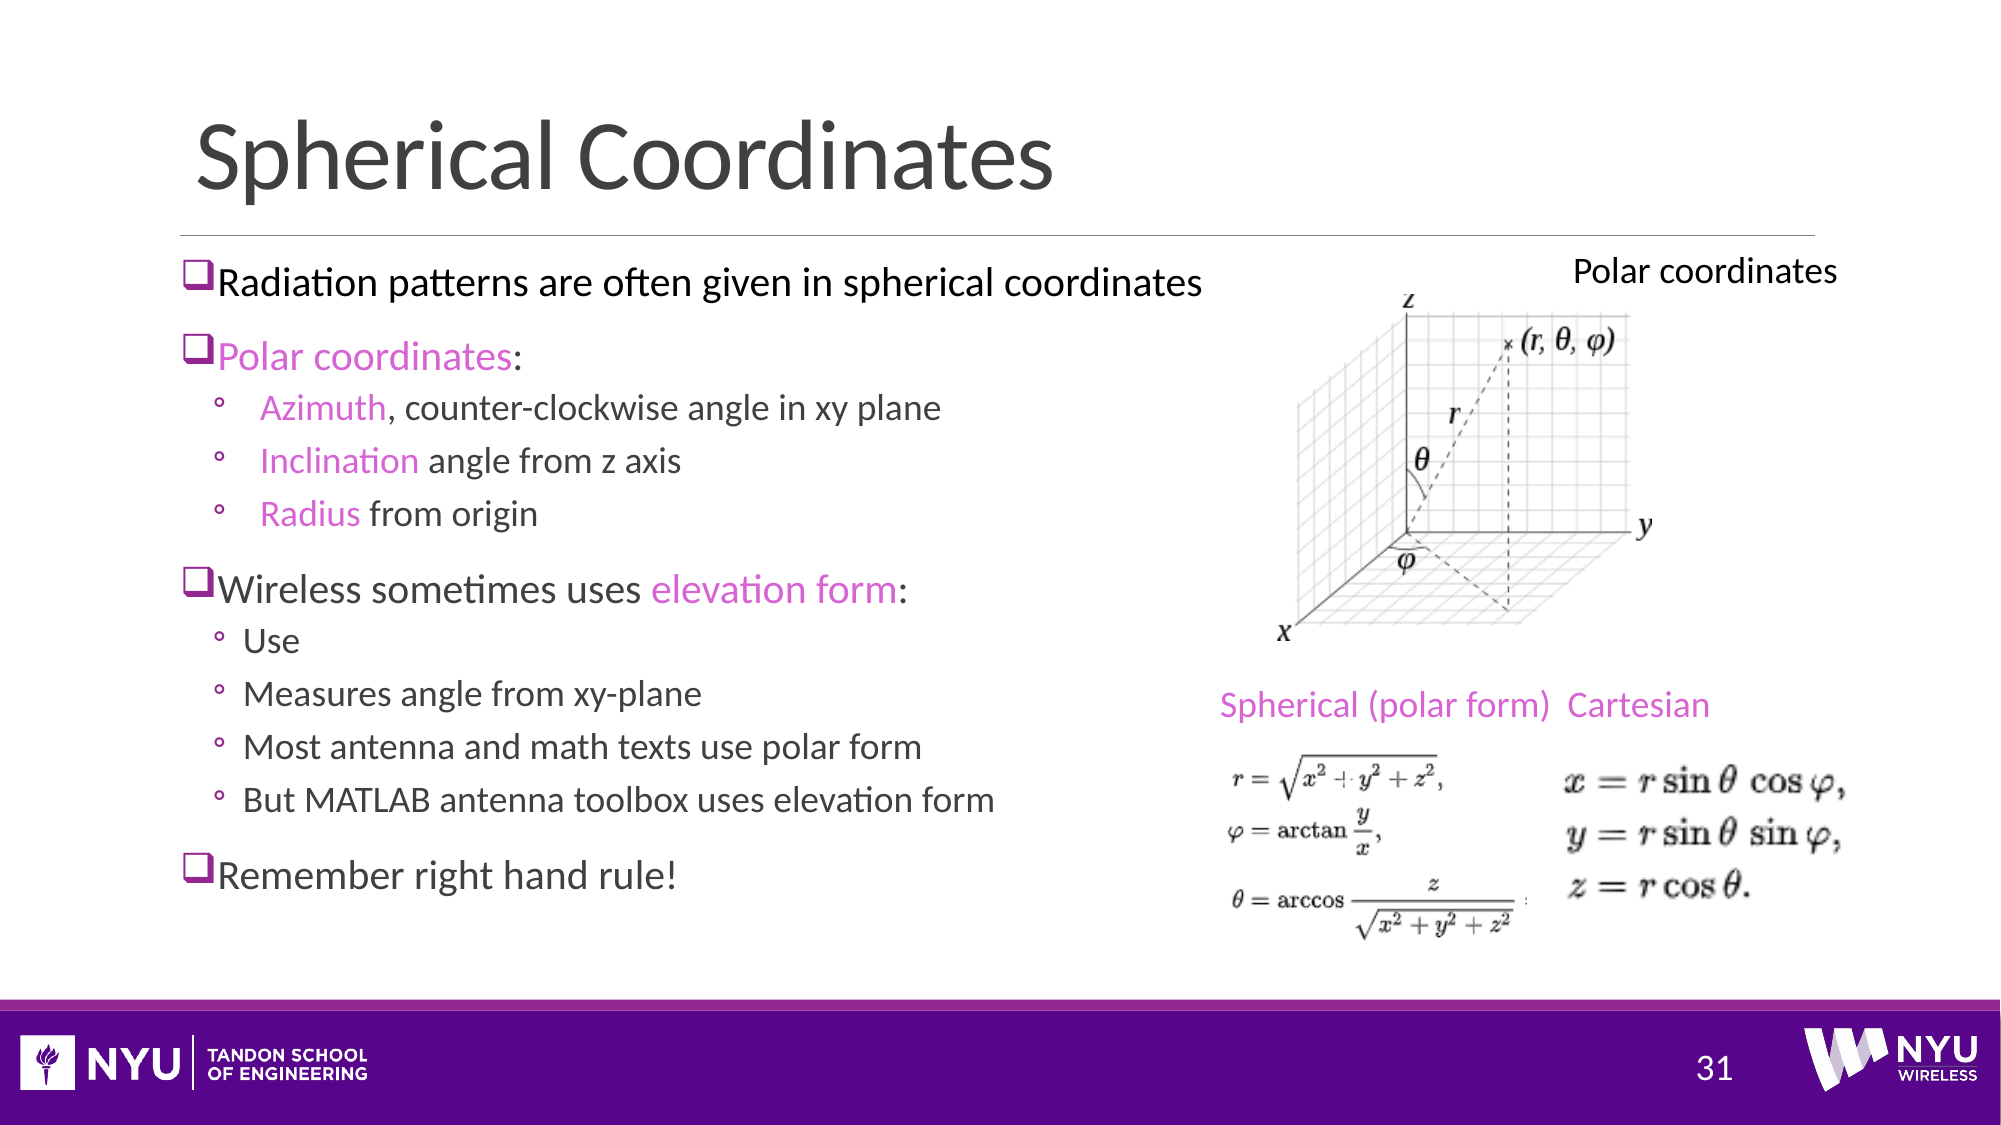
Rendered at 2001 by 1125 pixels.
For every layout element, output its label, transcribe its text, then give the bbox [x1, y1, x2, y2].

title Spherical Coordinates [180, 47, 1830, 218]
slide_number 31 [1533, 1035, 1749, 1096]
picture [1275, 293, 1652, 642]
picture [1532, 750, 1903, 930]
text_box Polar coordinates [1558, 238, 1854, 299]
picture [1212, 737, 1527, 957]
